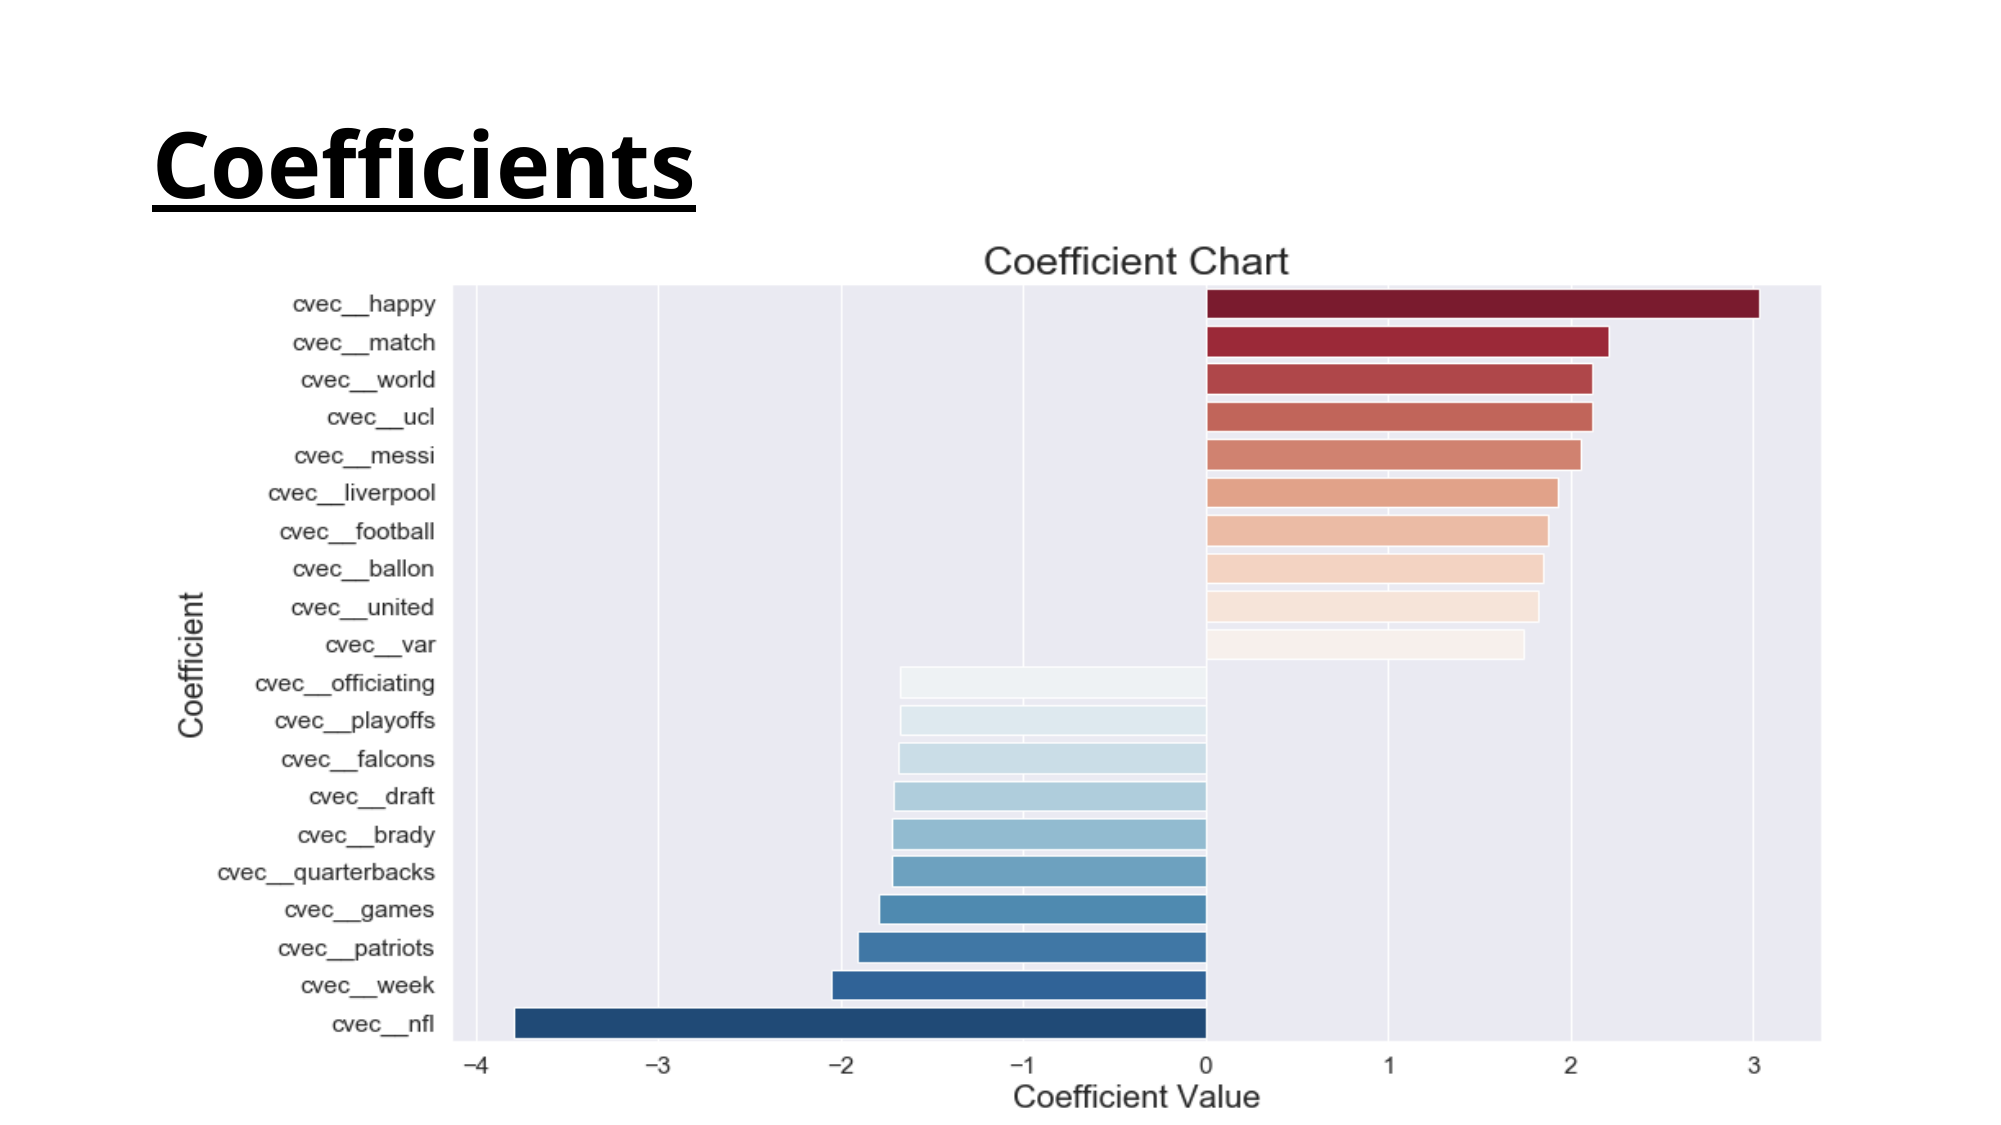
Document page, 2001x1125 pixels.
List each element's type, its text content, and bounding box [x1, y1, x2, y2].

picture [167, 236, 1833, 1125]
title Coefficients [137, 59, 1863, 278]
